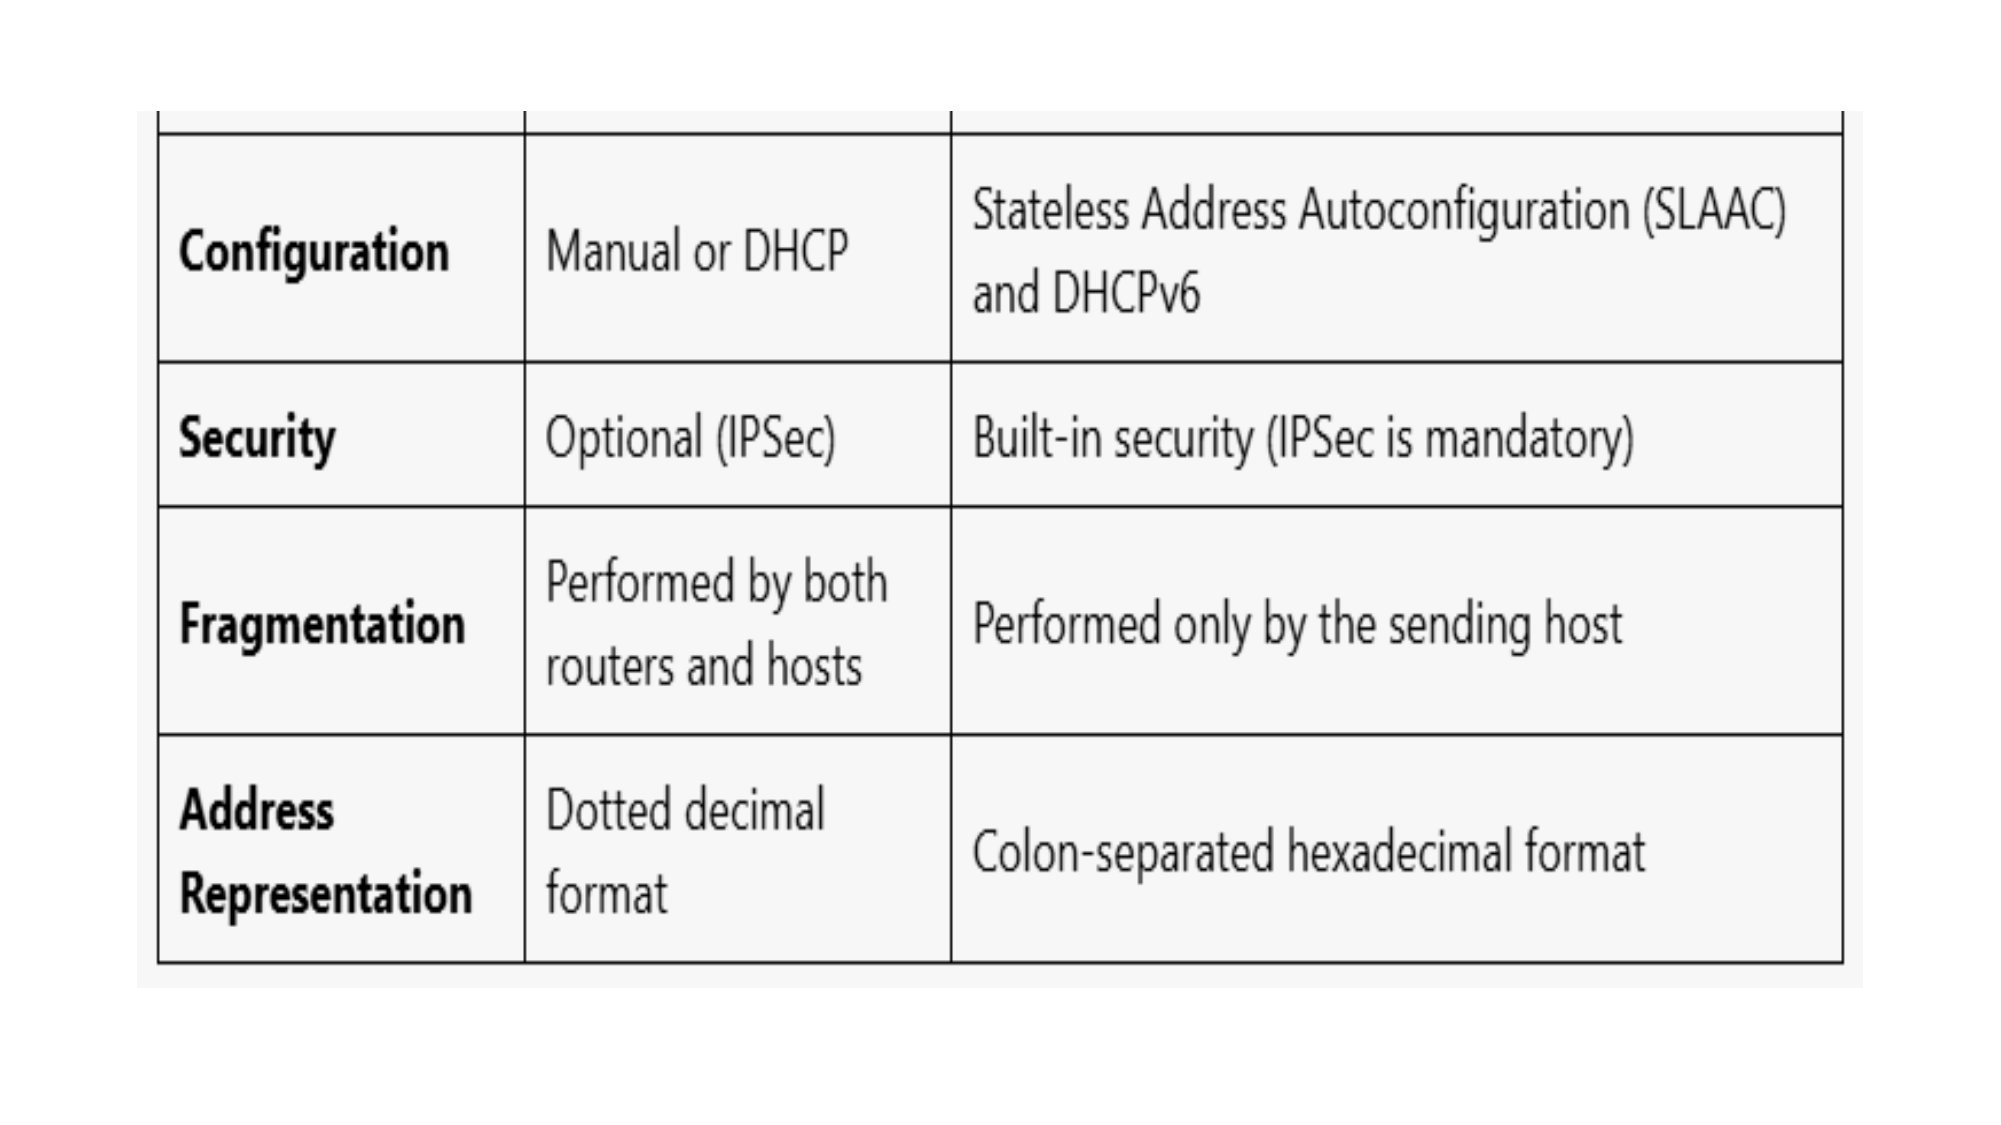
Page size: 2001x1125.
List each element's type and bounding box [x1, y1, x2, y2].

picture [137, 111, 1863, 988]
